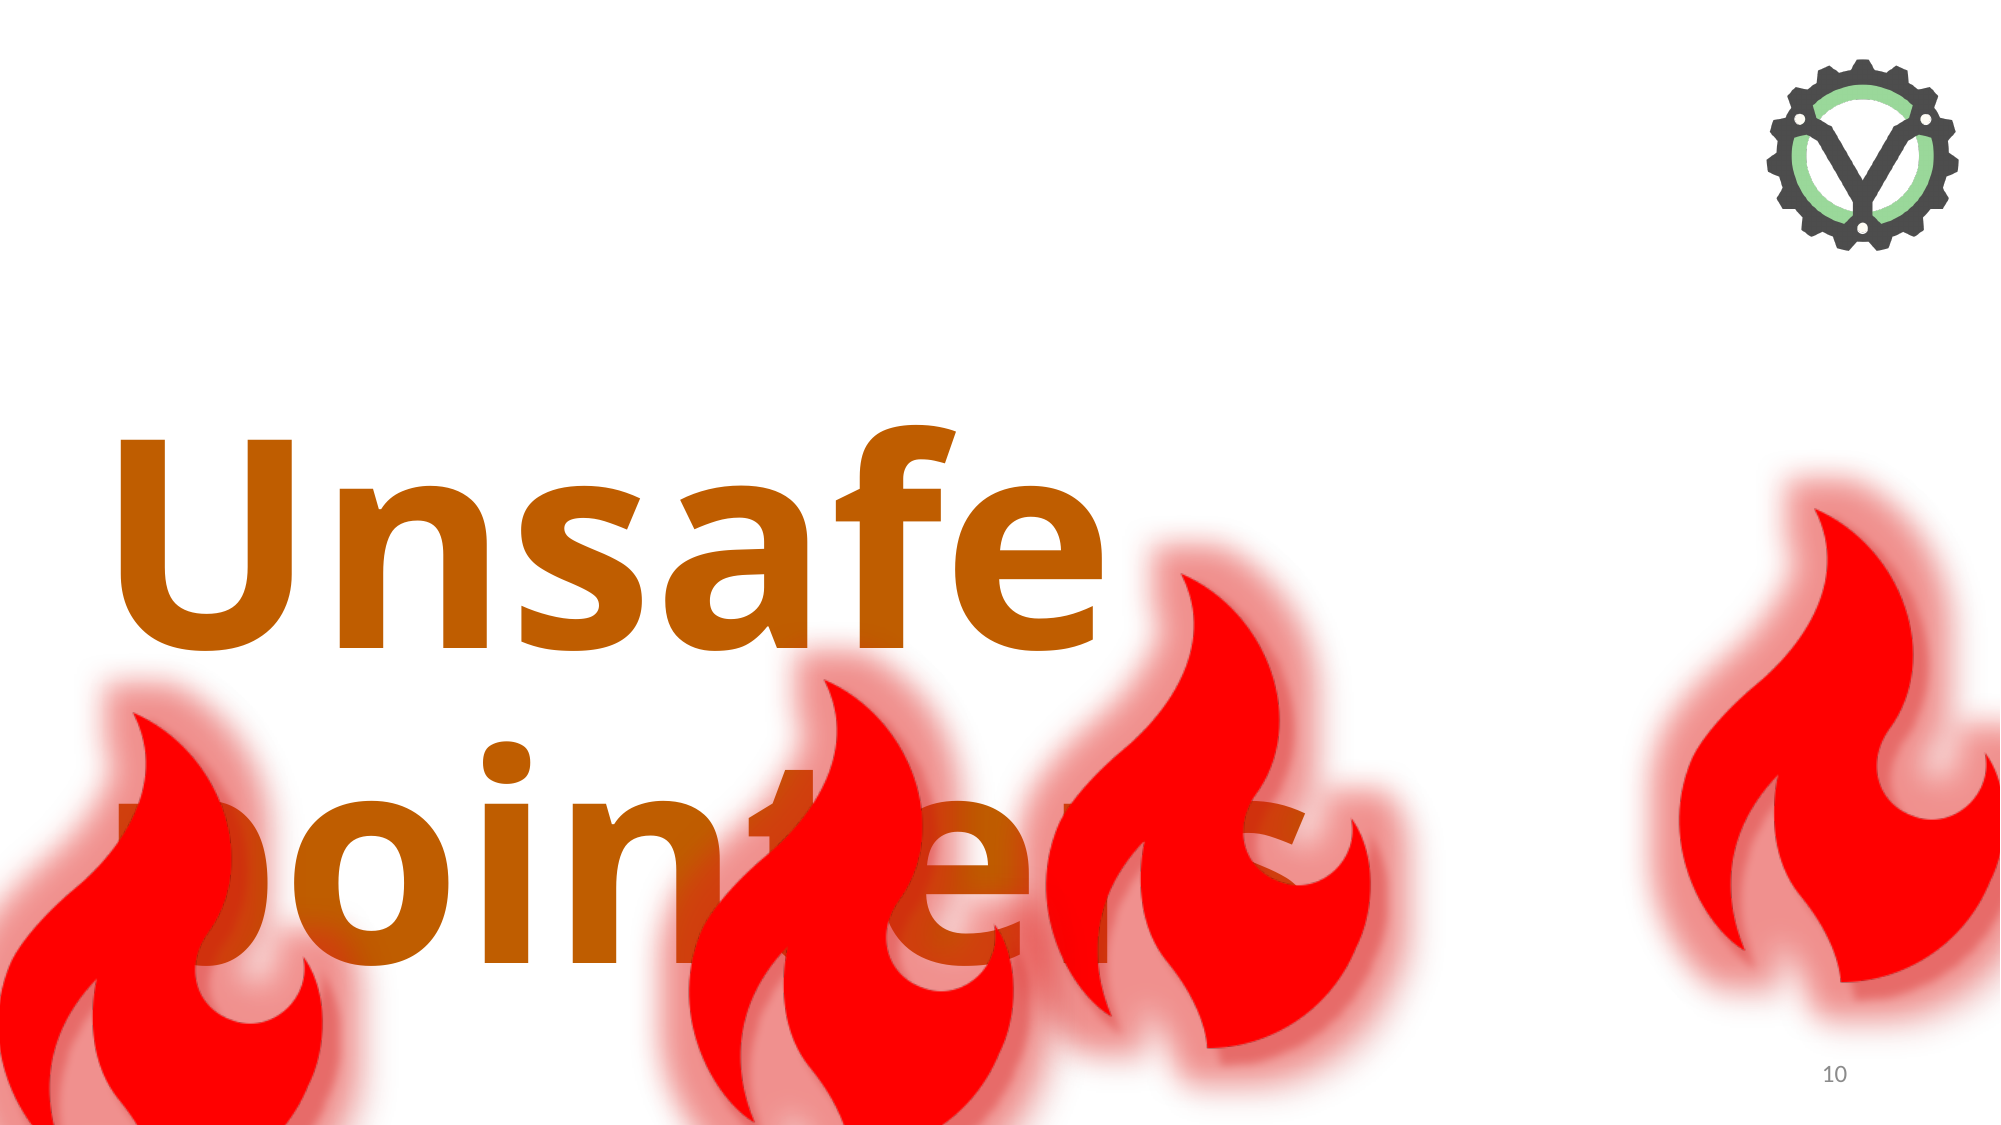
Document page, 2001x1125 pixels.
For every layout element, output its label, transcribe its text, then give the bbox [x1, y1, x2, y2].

picture [0, 685, 425, 1125]
list Unsafe pointers [81, 388, 1807, 1103]
picture [1766, 59, 1959, 252]
picture [587, 546, 1473, 1125]
slide_number 10 [1536, 1067, 1863, 1103]
picture [1577, 481, 2000, 1010]
